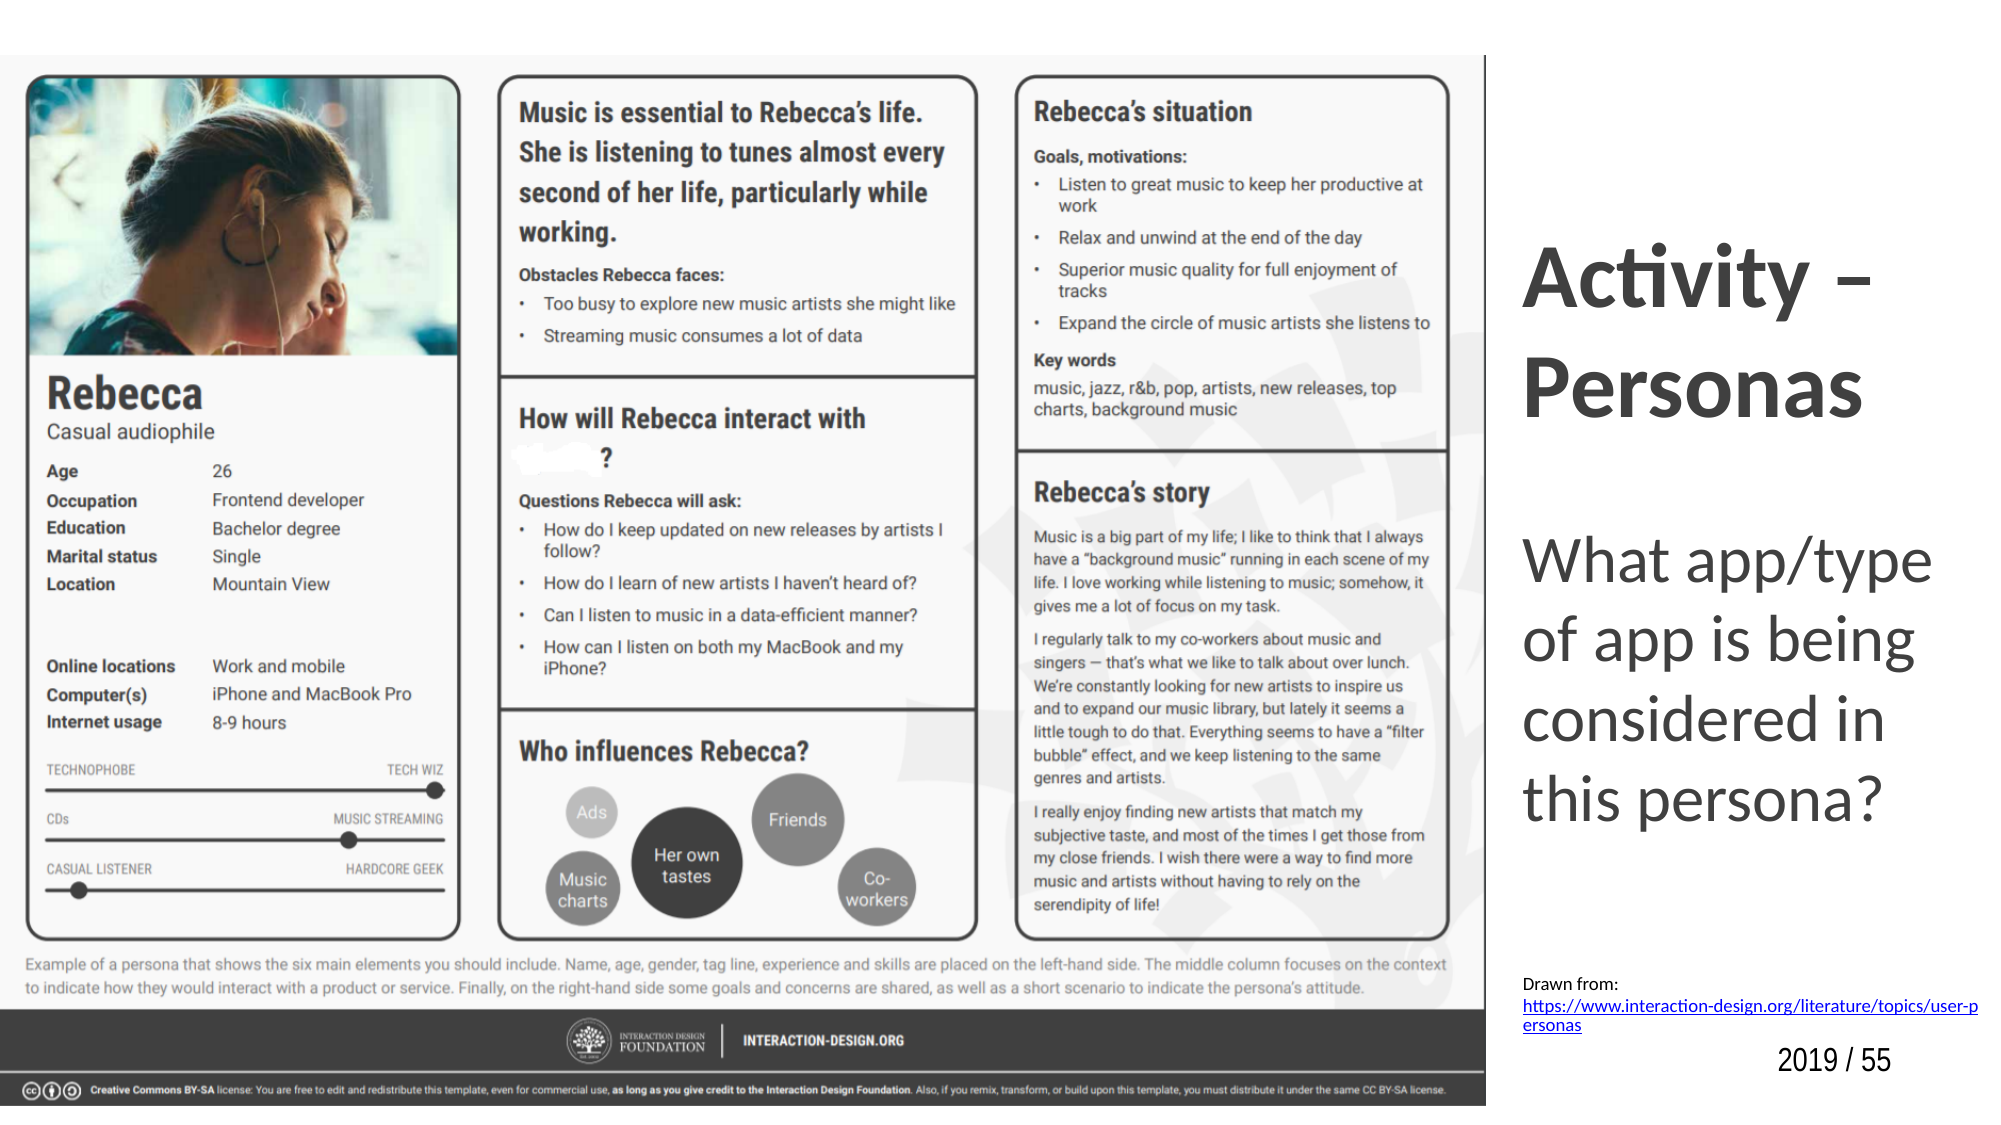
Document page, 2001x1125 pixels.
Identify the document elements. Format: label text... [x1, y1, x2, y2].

list Drawn from: https://www.interaction-design.org/literature/topics/user-personas [1507, 964, 2000, 1019]
picture [0, 55, 1486, 1107]
text_box Activity – Personas What app/type of app is being considered in this persona? [1507, 208, 2000, 843]
